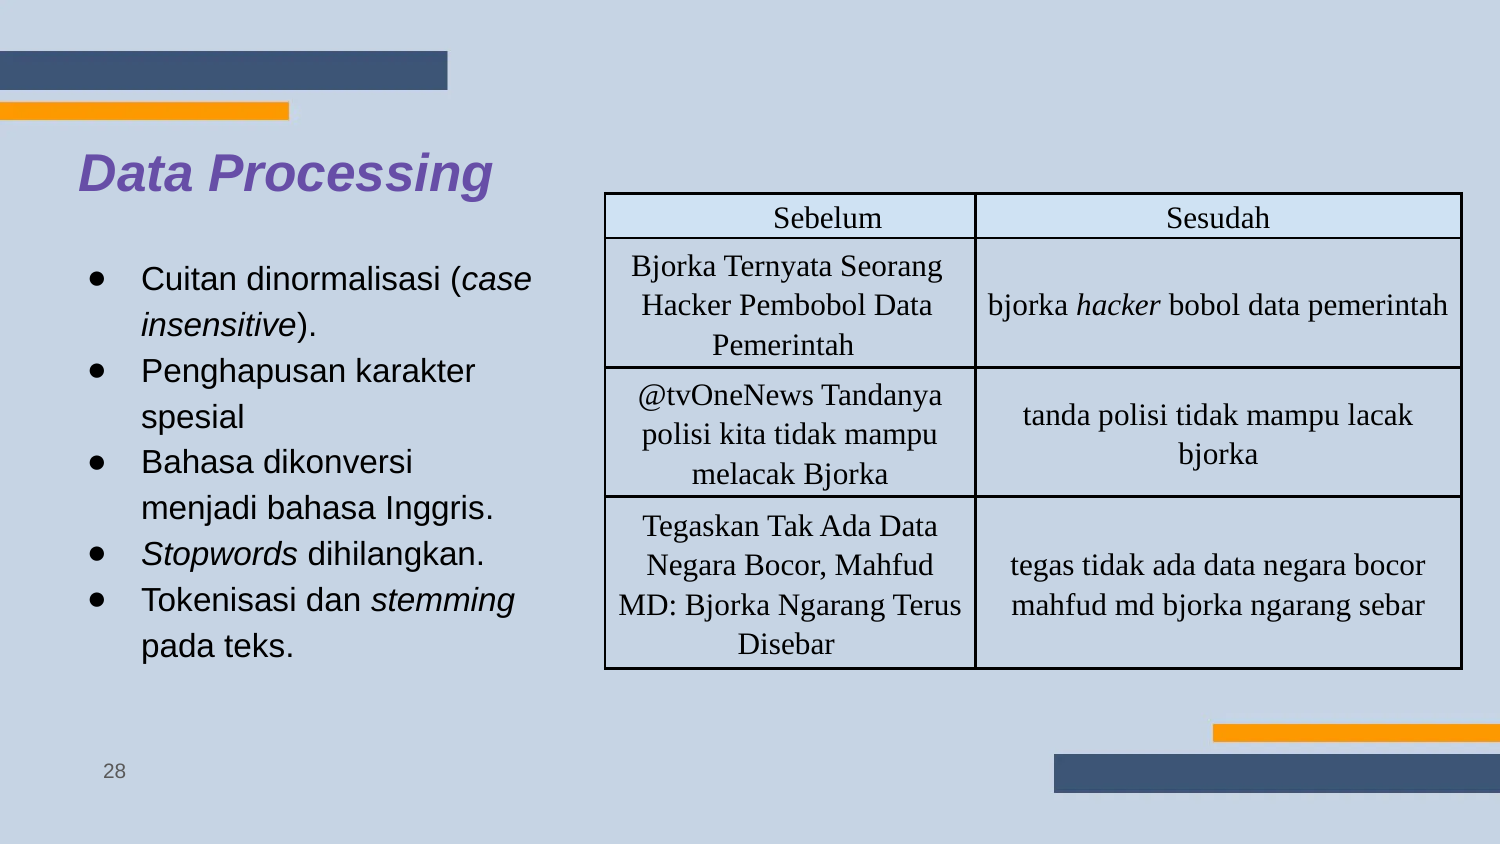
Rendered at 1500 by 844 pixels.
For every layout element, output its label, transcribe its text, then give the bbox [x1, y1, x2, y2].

table_header Sebelum [606, 195, 974, 237]
table_cell tegas tidak ada data negara bocor mahfud md bjorka ngarang sebar [977, 498, 1460, 667]
slide_number ‹#› [51, 739, 142, 804]
table_cell @tvOneNews Tandanya polisi kita tidak mampu melacak Bjorka [606, 369, 974, 495]
text_box Cuitan dinormalisasi (case insensitive). Penghapusan karakter spesial Bahasa dikonversi menjadi bahasa Inggris. Stopwords dihilangkan. Tokenisasi dan stemming pada teks. [51, 236, 556, 680]
table_cell Bjorka Ternyata Seorang Hacker Pembobol Data Pemerintah [606, 239, 974, 366]
table_cell Tegaskan Tak Ada Data Negara Bocor, Mahfud MD: Bjorka Ngarang Terus Disebar [606, 498, 974, 667]
picture [0, 0, 1500, 844]
title Data Processing [63, 123, 1462, 217]
table_cell tanda polisi tidak mampu lacak bjorka [977, 369, 1460, 495]
table_cell bjorka hacker bobol data pemerintah [977, 239, 1460, 366]
table_header Sesudah [977, 195, 1460, 237]
